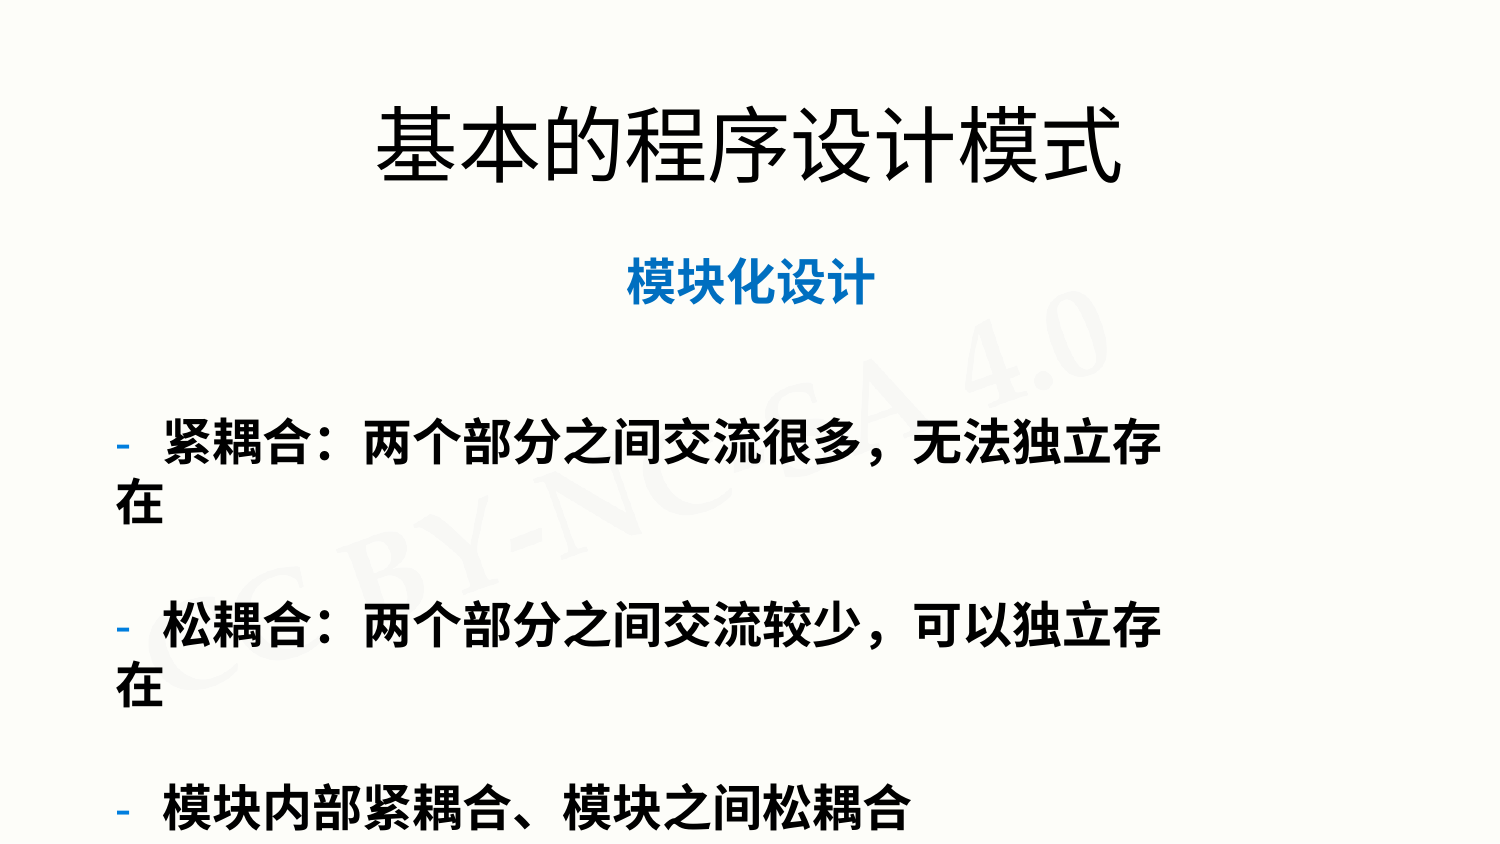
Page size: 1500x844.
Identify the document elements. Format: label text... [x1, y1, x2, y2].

title 基本的程序设计模式 [315, 93, 1185, 235]
text_box 模块化设计 - 紧耦合：两个部分之间交流很多，无法独立存在 - 松耦合：两个部分之间交流较少，可以独立存在 - 模块内部紧耦合、模块之间松耦合 [113, 250, 1204, 836]
